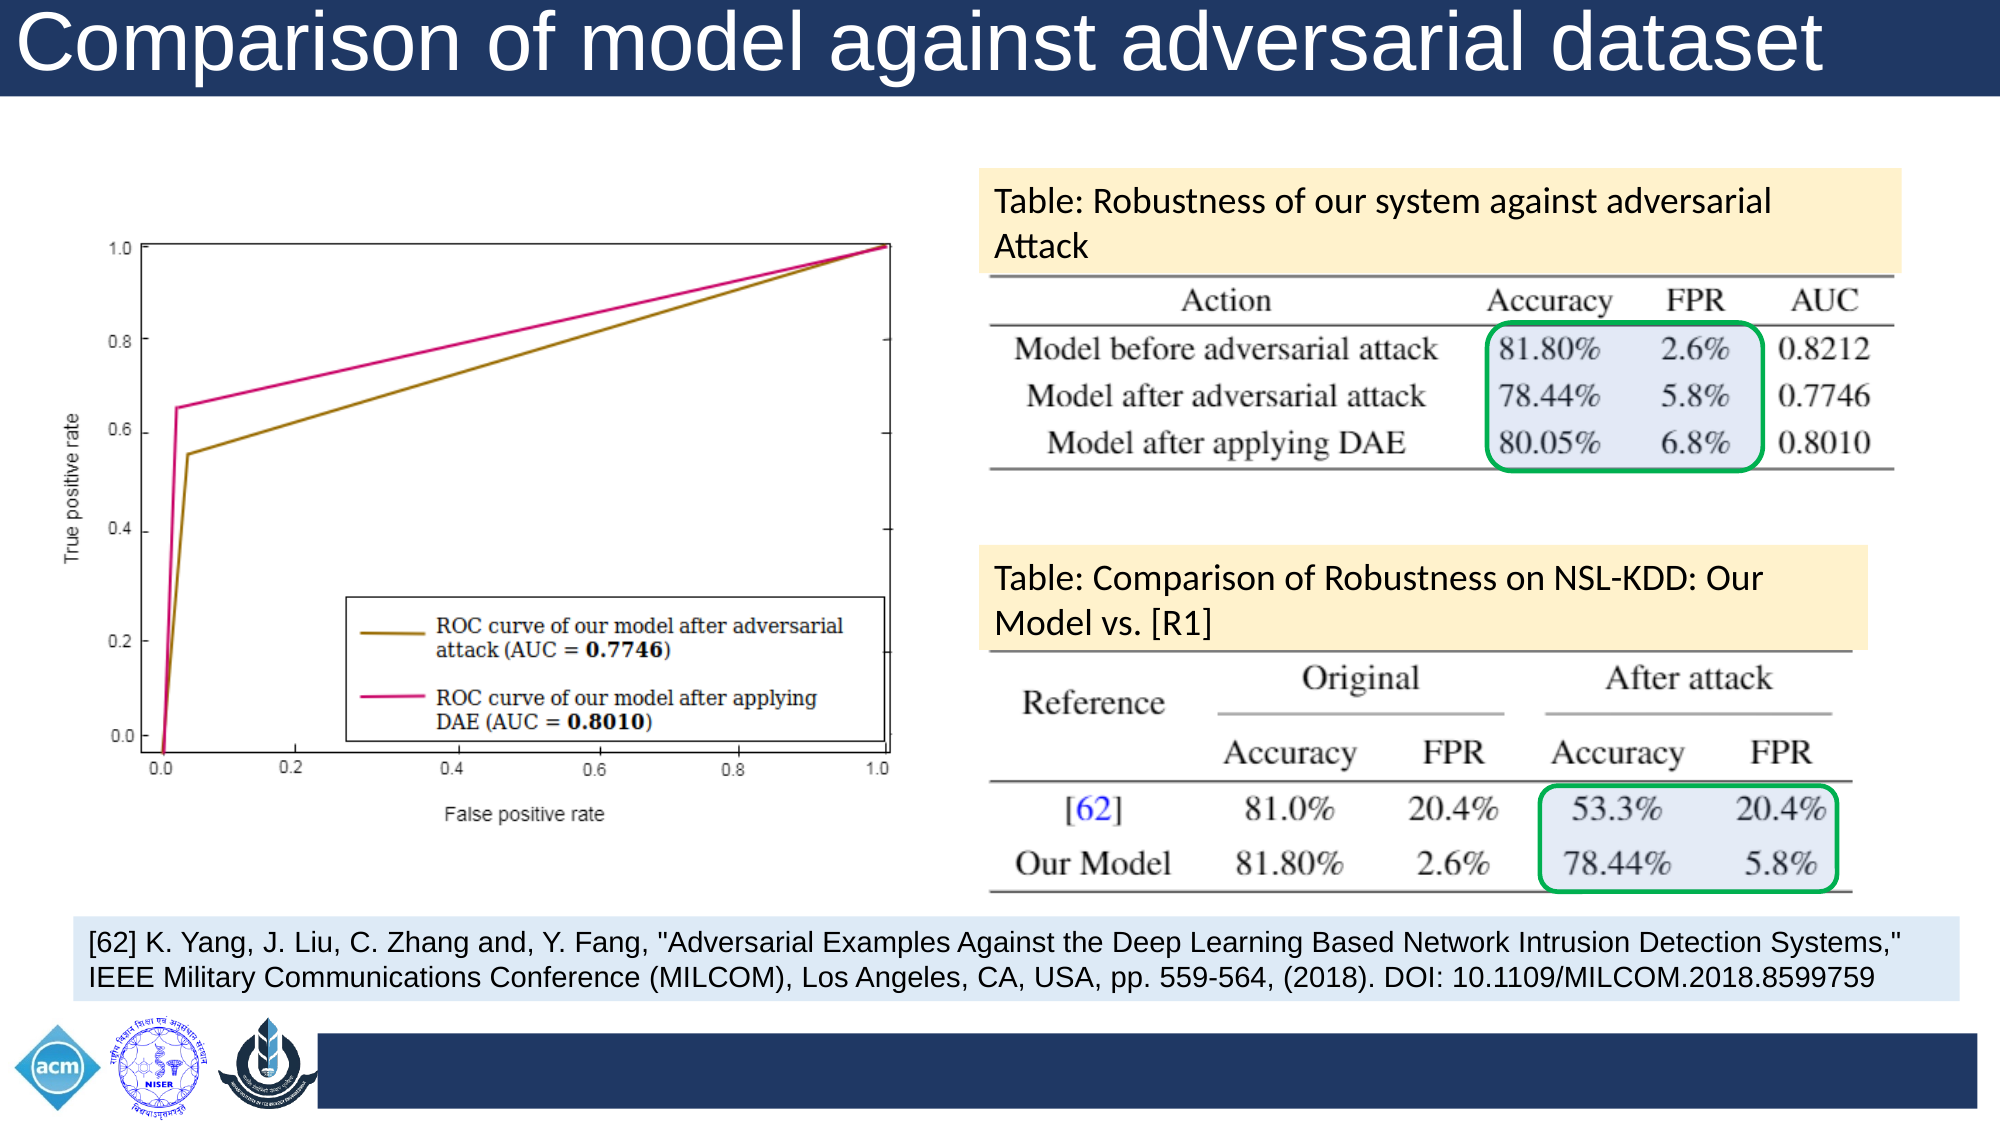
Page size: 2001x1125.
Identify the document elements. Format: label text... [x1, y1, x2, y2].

picture [964, 253, 1929, 510]
text_box [62] K. Yang, J. Liu, C. Zhang and, Y. Fang, "Adversarial Examples Against the Deep Learning Based Network Intrusion Detection Systems," IEEE Military Communications Conference (MILCOM), Los Angeles, CA, USA, pp. 559-564, (2018). DOI: 10.1109/MILCOM.2018.8599759 [73, 916, 1960, 1002]
text_box Comparison of model against adversarial dataset [0, 0, 2000, 97]
picture [8, 1010, 214, 1125]
picture [951, 640, 1916, 934]
picture [56, 231, 909, 858]
text_box Table: Robustness of our system against adversarial Attack [979, 168, 1902, 252]
picture [218, 1017, 318, 1109]
text_box Table: Comparison of Robustness on NSL-KDD: Our Model vs. [R1] [979, 544, 1868, 638]
